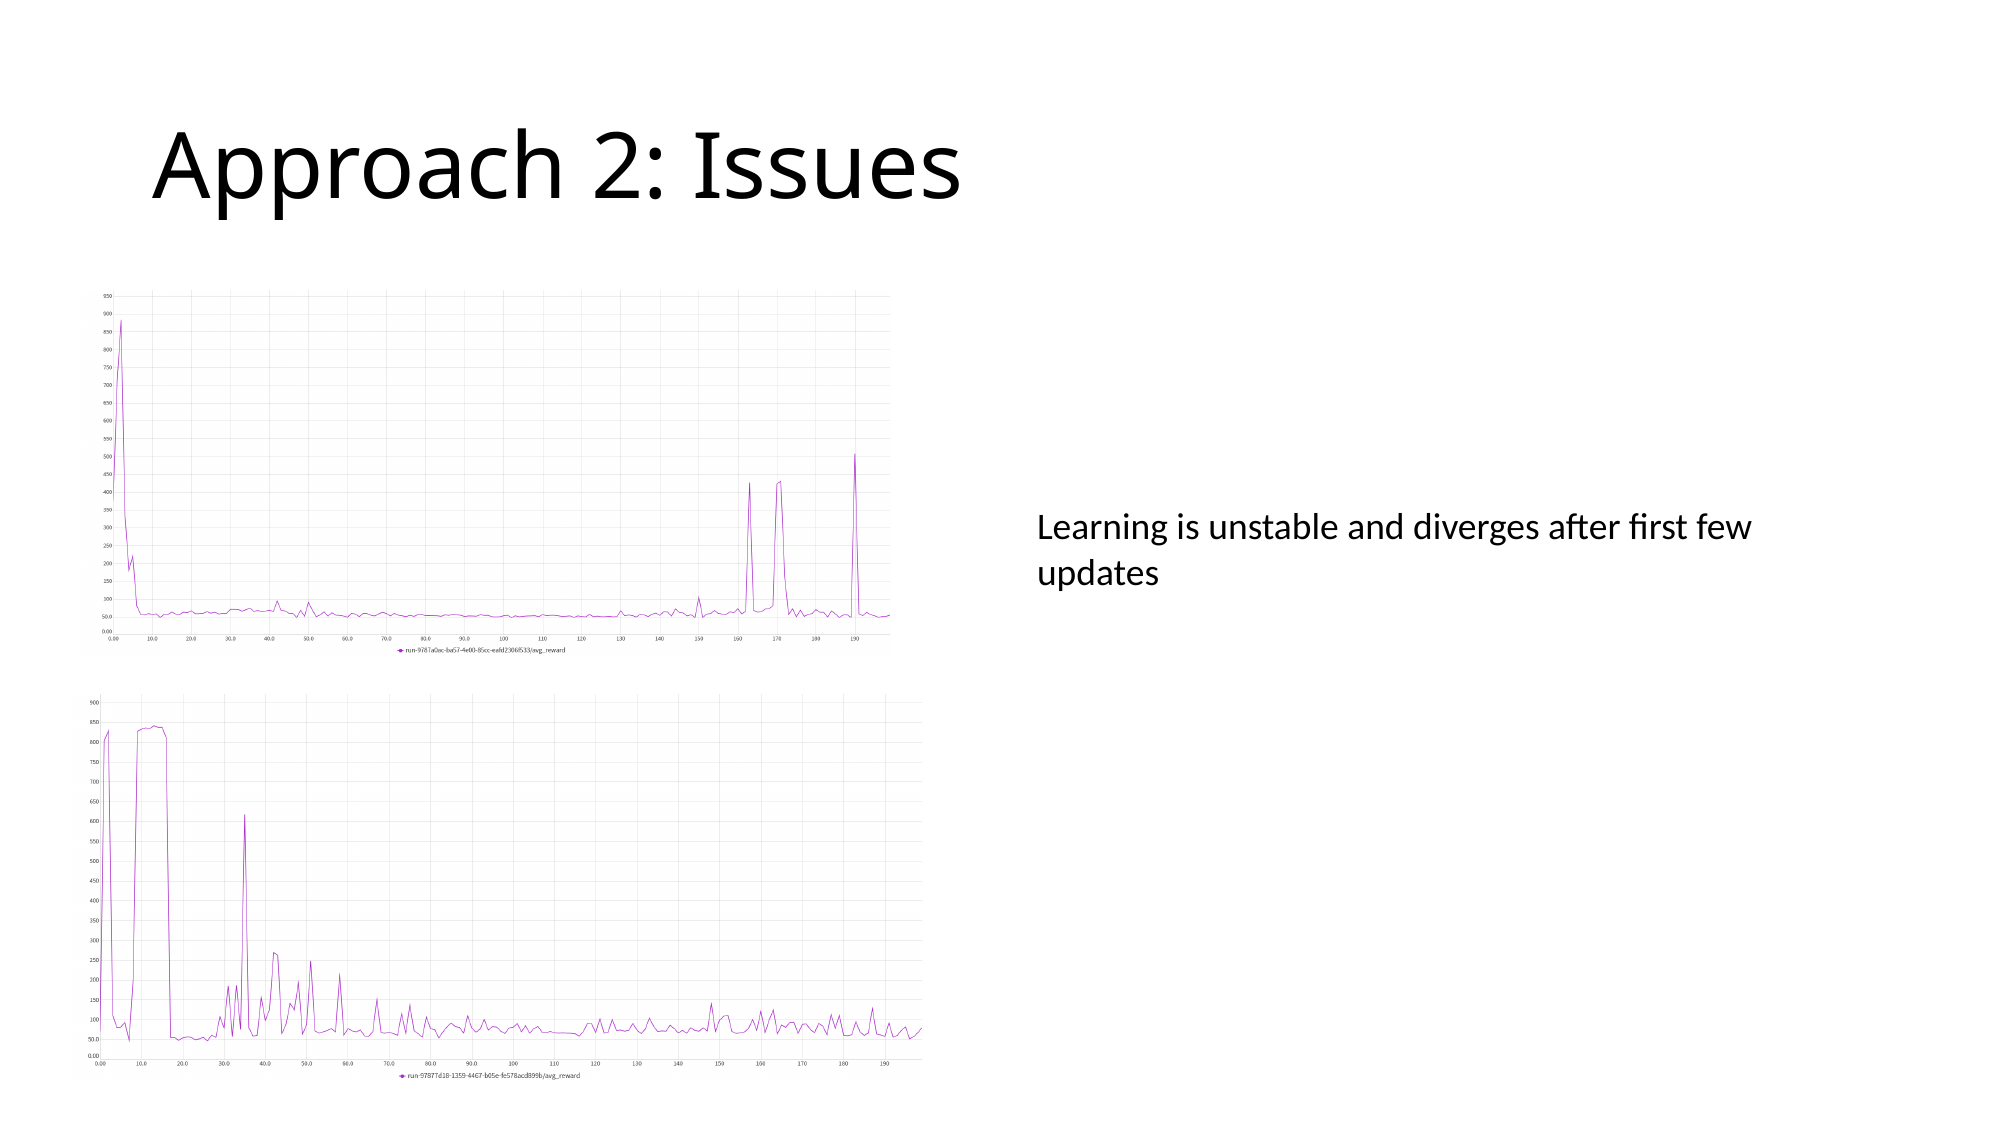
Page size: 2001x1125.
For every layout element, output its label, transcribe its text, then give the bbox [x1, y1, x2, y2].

text_box Learning is unstable and diverges after first few updates [1022, 495, 1863, 600]
title Approach 2: Issues [137, 59, 1863, 278]
picture [81, 290, 892, 658]
picture [66, 694, 924, 1084]
